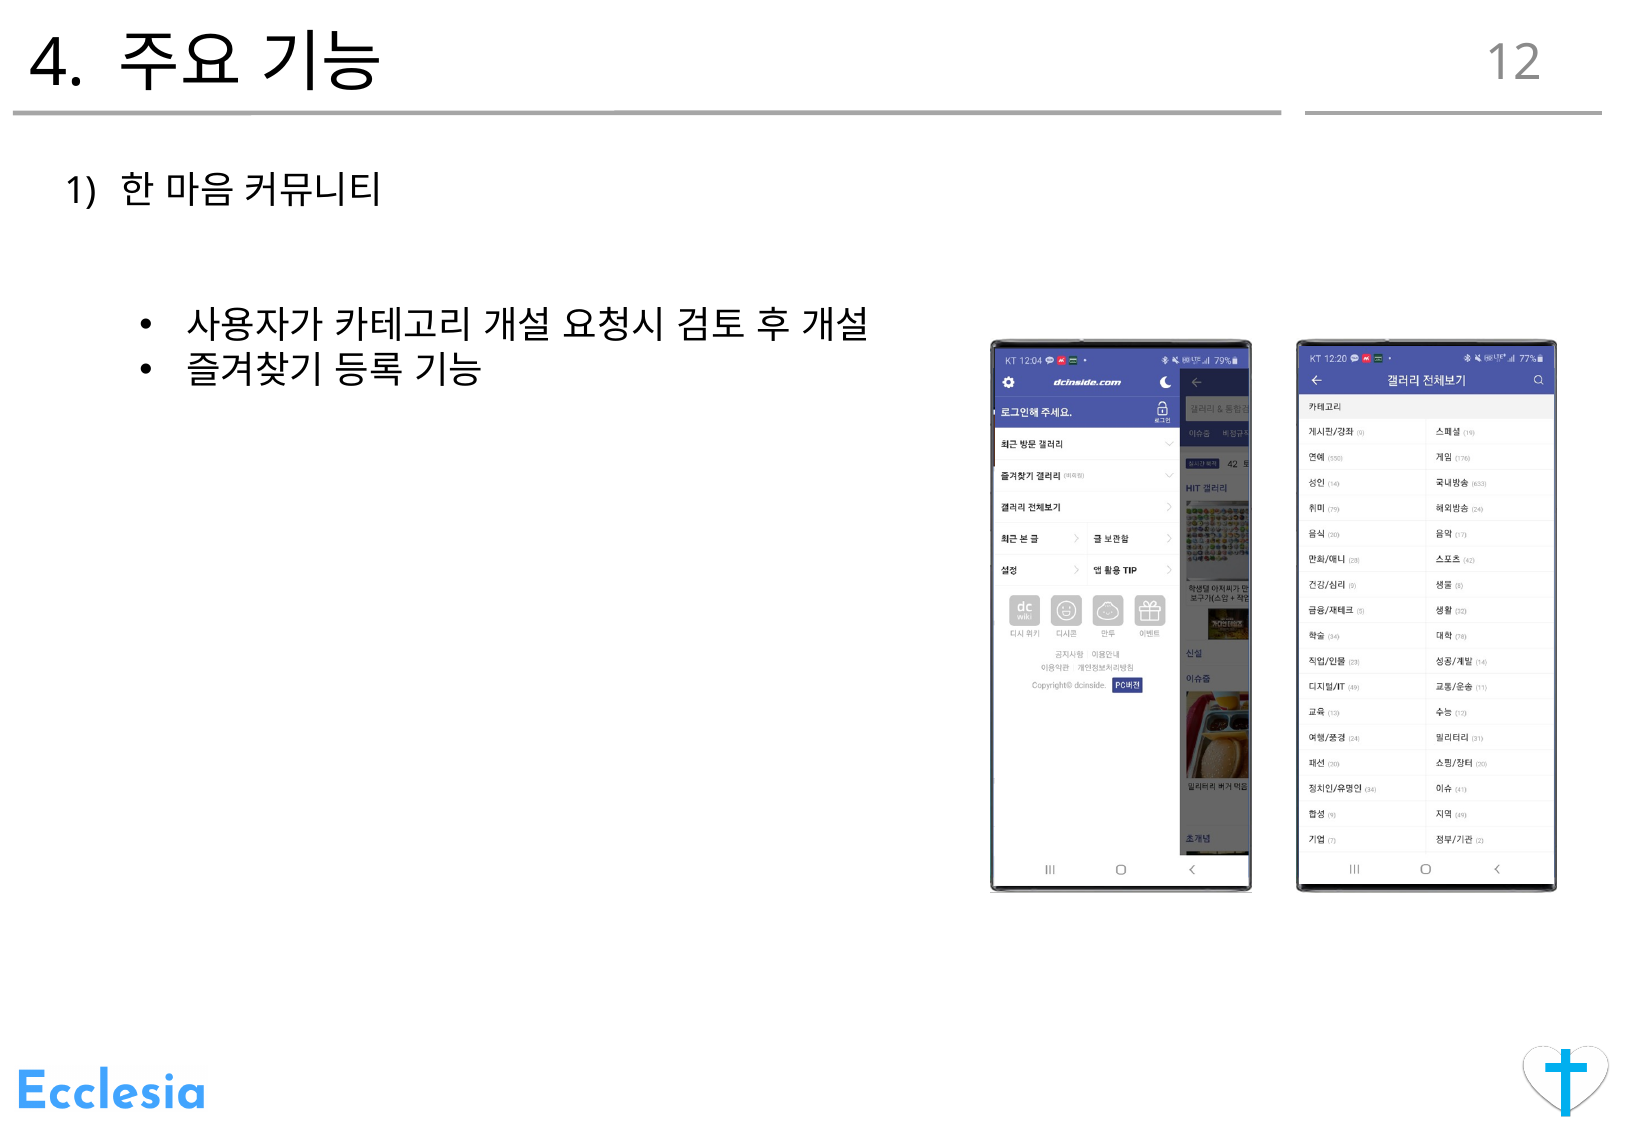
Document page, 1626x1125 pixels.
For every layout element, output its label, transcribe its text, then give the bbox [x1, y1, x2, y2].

picture [14, 1065, 208, 1112]
text_box 한 마음 커뮤니티 사용자가 카테고리 개설 요청시 검토 후 개설 즐겨찾기 등록 기능 [49, 158, 1513, 399]
picture [1520, 1044, 1611, 1121]
text_box 4. 주요 기능 [14, 13, 1396, 115]
picture [990, 338, 1557, 893]
slide_number 12 [1202, 33, 1557, 94]
